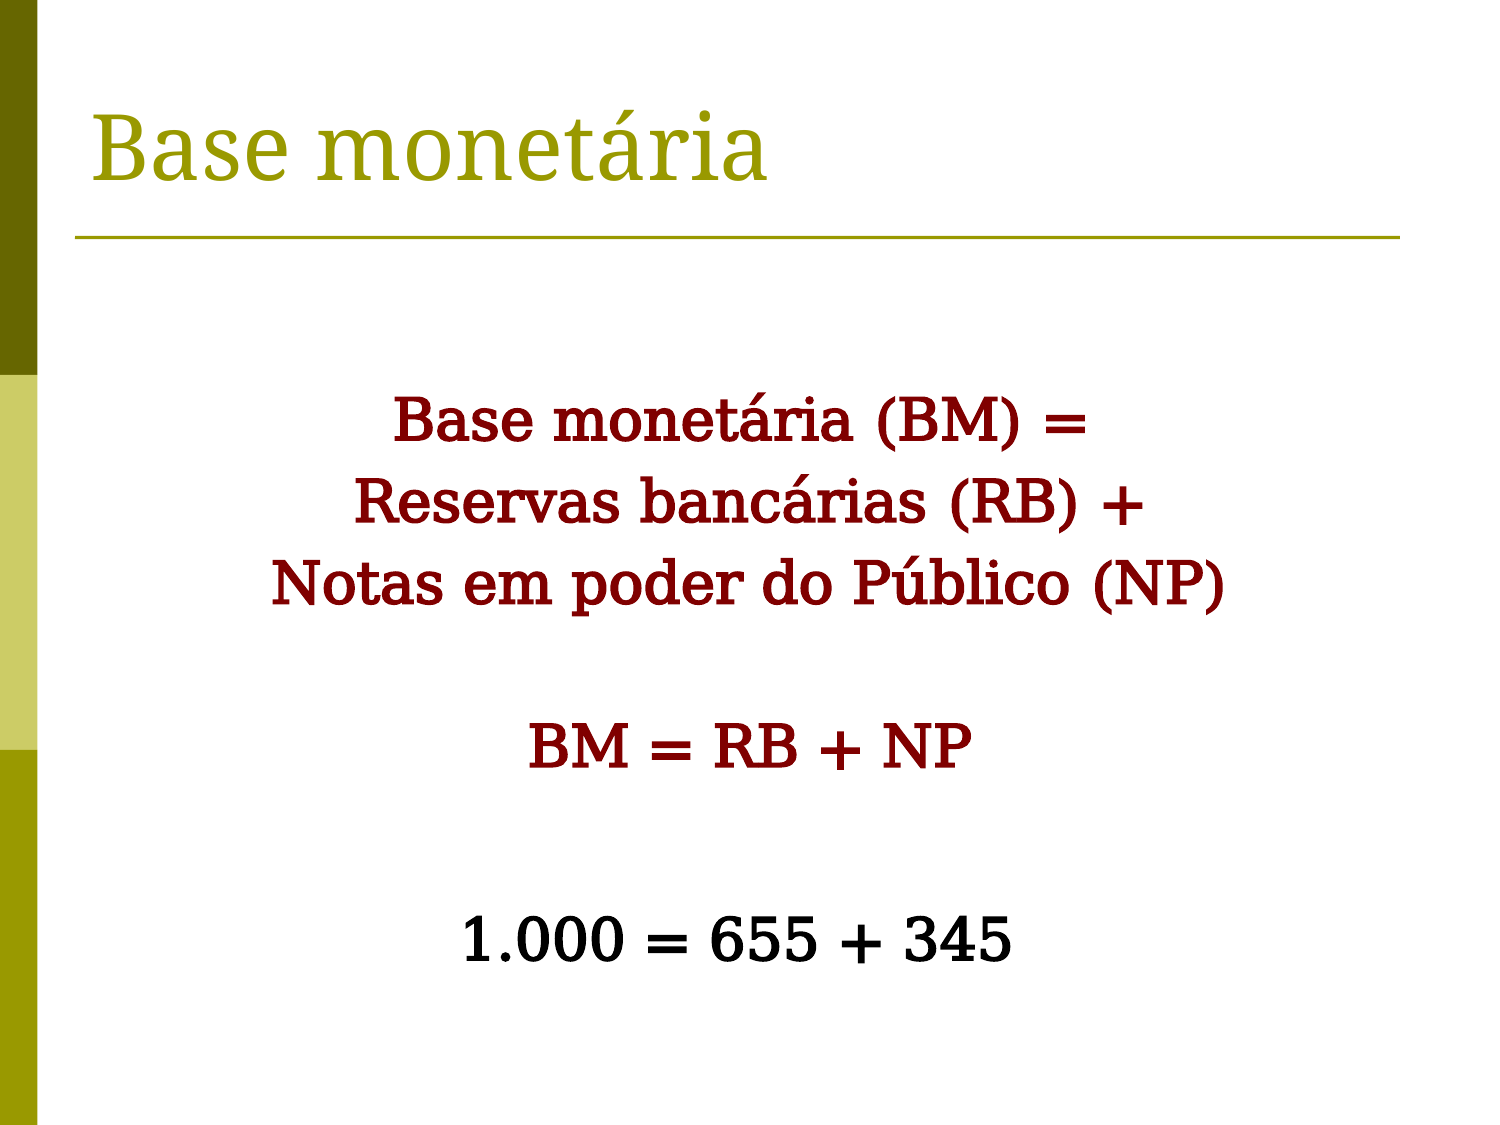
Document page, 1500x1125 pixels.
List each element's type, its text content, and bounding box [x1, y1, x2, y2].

title Base monetária [75, 19, 1425, 207]
list Base monetária (BM) = Reservas bancárias (RB) + Notas em poder do Público (NP) BM = RB + NP 1.000 = 655 + 345 [75, 262, 1425, 1006]
